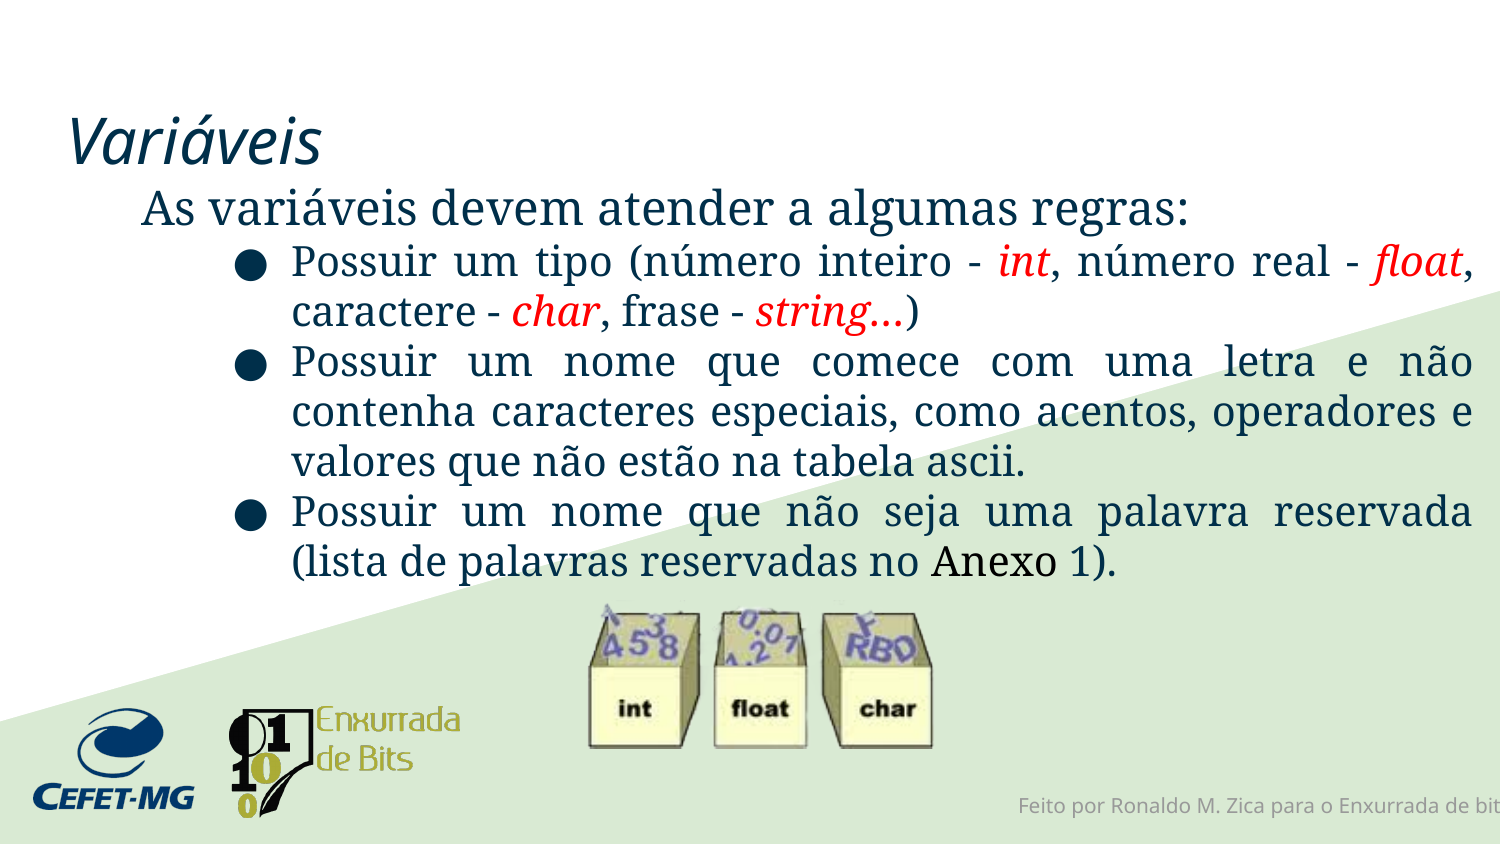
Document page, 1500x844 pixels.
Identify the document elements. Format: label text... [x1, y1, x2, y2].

picture [31, 706, 197, 819]
title Variáveis As variáveis devem atender a algumas regras: Possuir um tipo (número inteiro - int, número real - float, caractere - char, frase - string…) Possuir um nome que comece com uma letra e não contenha caracteres especiais, como acentos, operadores e valores que não estão na tabela ascii. Possuir um nome que não seja uma palavra reservada (lista de palavras reservadas no Anexo 1). [51, 73, 1489, 690]
picture [229, 706, 460, 819]
picture [576, 599, 964, 749]
subtitle Feito por Ronaldo M. Zica para o Enxurrada de bits [1003, 777, 1500, 844]
